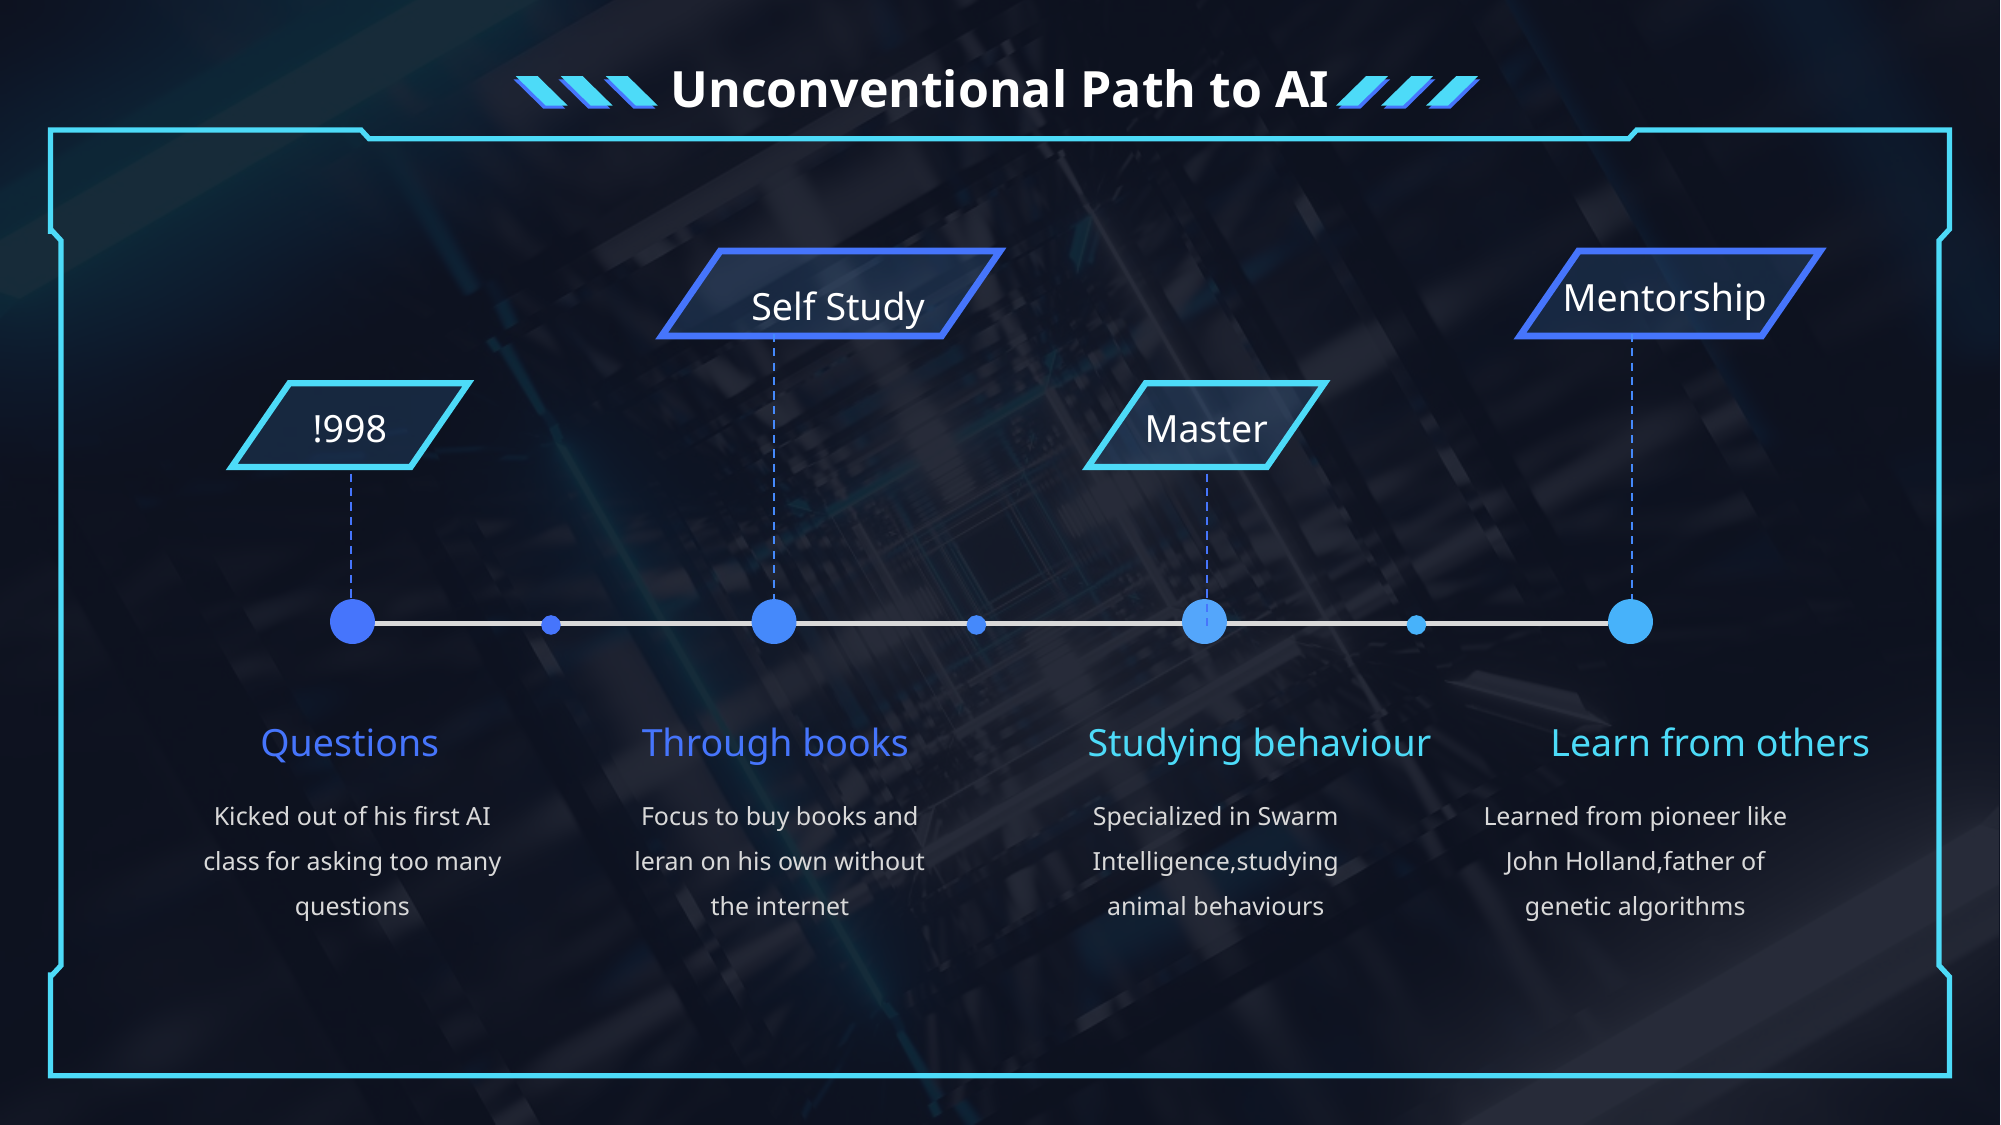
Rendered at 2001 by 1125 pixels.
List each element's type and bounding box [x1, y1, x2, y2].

picture [0, 0, 1999, 1125]
text_box [513, 76, 658, 109]
text_box [1336, 76, 1481, 109]
text_box [231, 374, 469, 632]
text_box [1087, 374, 1325, 632]
